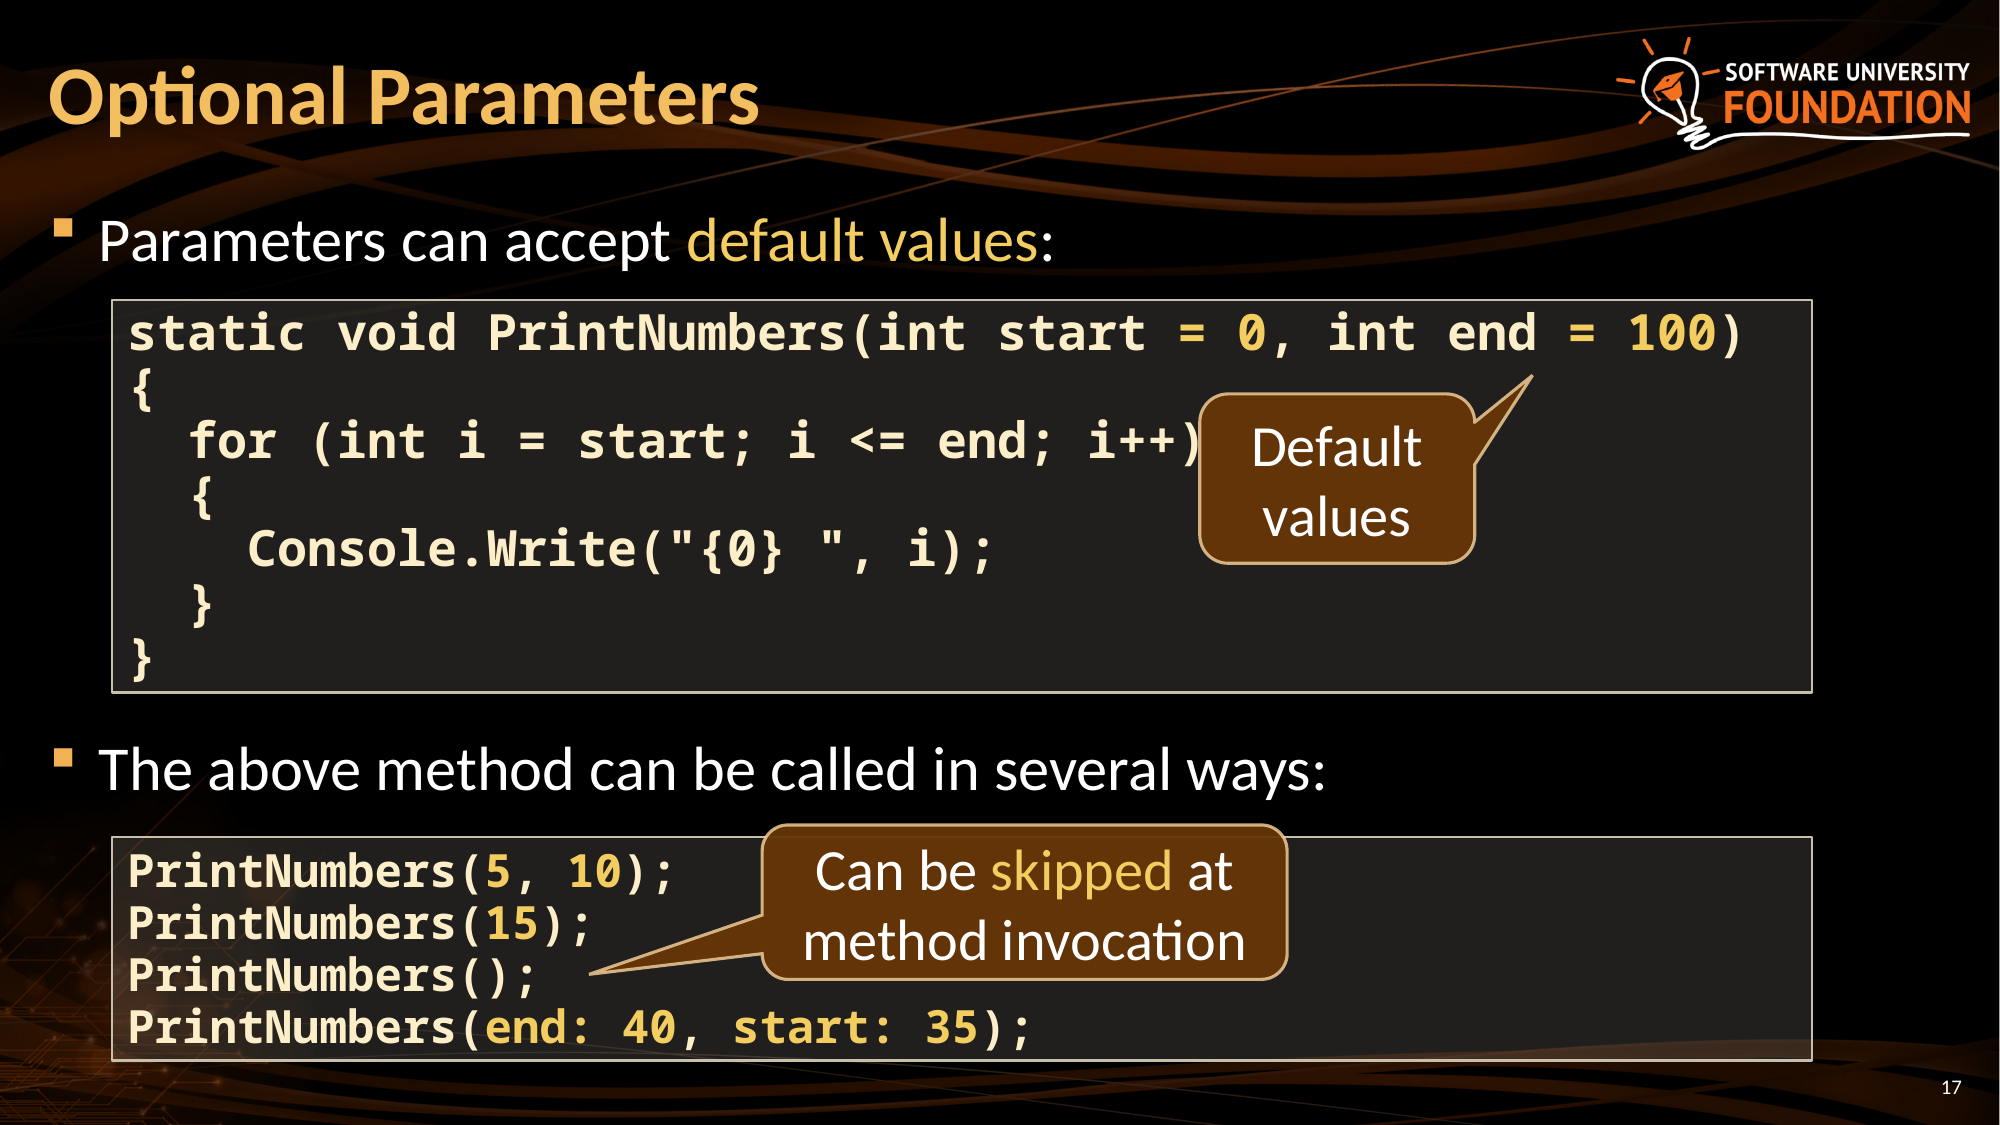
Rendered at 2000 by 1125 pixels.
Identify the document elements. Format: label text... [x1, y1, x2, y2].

picture [0, 0, 2000, 1125]
list Parameters can accept default values: The above method can be called in several ways: [31, 188, 1968, 1103]
text_box Default values [1198, 374, 1534, 565]
text_box static void PrintNumbers(int start = 0, int end = 100) { for (int i = start; i <= end; i++) { Console.Write("{0} ", i); } } [112, 299, 1813, 693]
slide_number 17 [1897, 1070, 1968, 1103]
title Optional Parameters [30, 6, 1602, 189]
text_box Can be skipped at method invocation [588, 823, 1289, 981]
text_box PrintNumbers(5, 10); PrintNumbers(15); PrintNumbers(); PrintNumbers(end: 40, start: 35); [112, 837, 1813, 1061]
